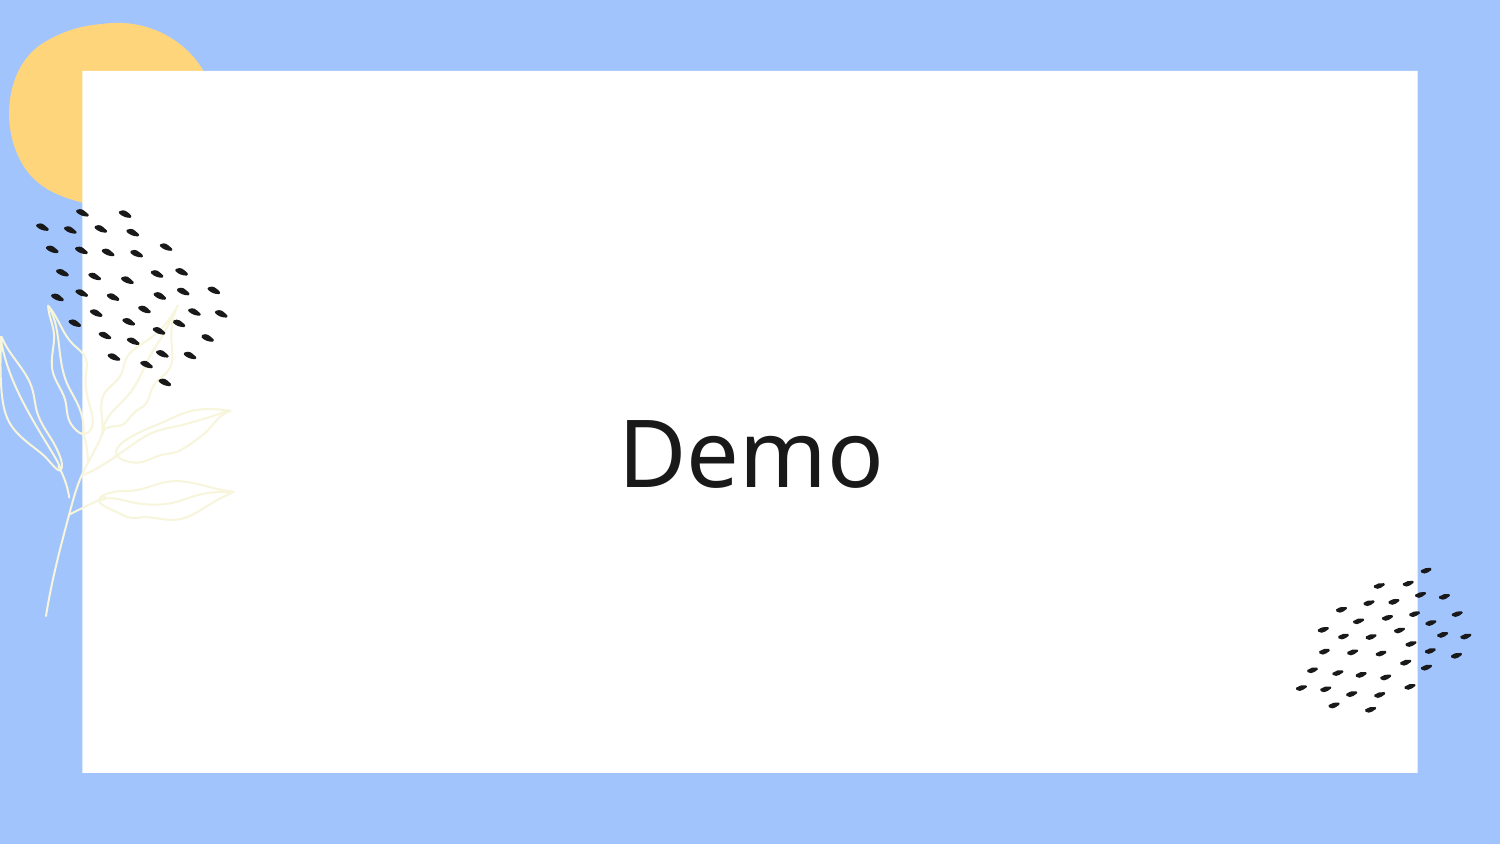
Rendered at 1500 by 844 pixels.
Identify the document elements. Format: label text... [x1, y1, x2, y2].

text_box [0, 305, 234, 617]
title Demo [233, 261, 1416, 583]
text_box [35, 208, 229, 387]
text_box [1291, 587, 1475, 709]
